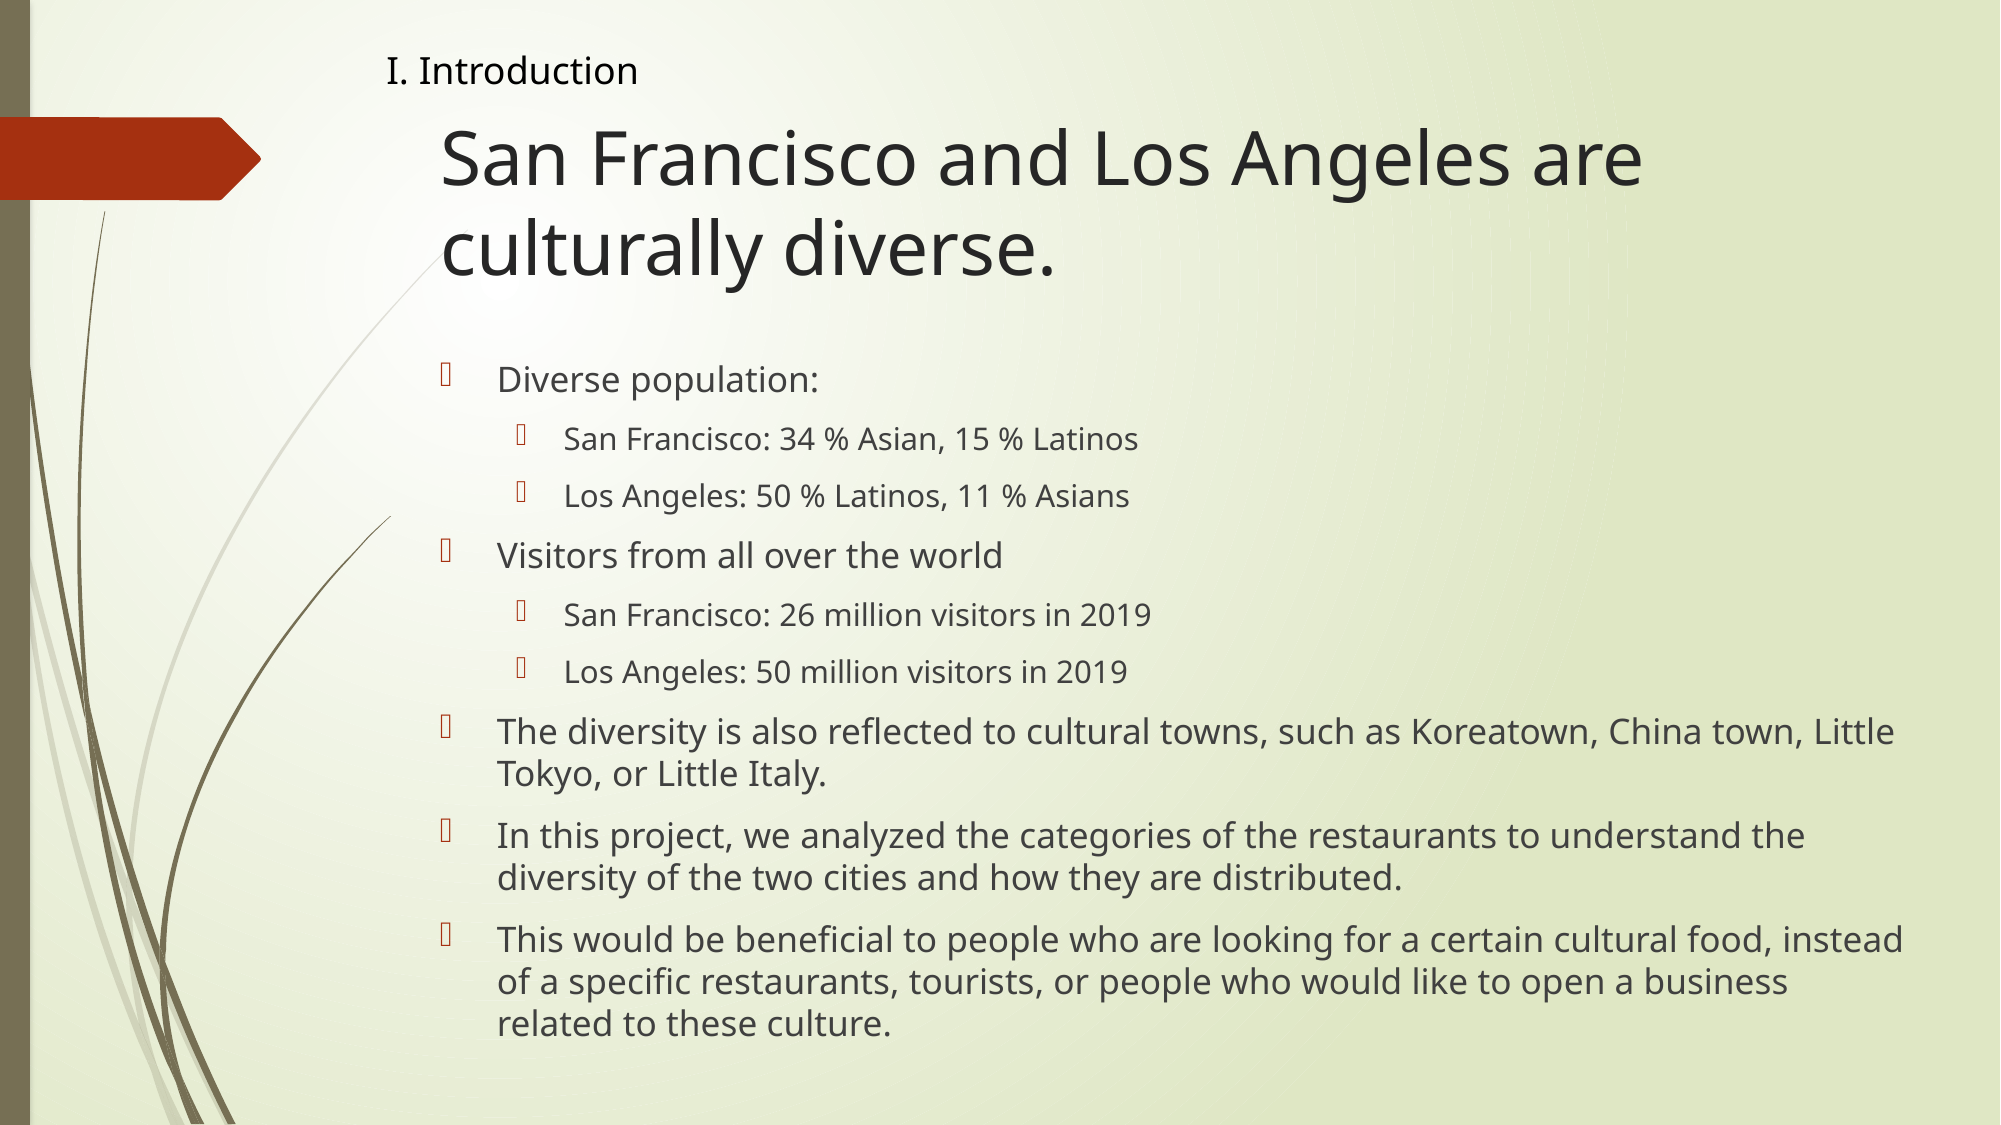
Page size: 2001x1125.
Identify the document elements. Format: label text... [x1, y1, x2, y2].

title San Francisco and Los Angeles are culturally diverse. [425, 102, 1888, 313]
text_box I. Introduction [371, 39, 655, 100]
list Diverse population: San Francisco: 34 % Asian, 15 % Latinos Los Angeles: 50 % Latinos, 11 % Asians Visitors from all over the world San Francisco: 26 million visitors in 2019 Los Angeles: 50 million visitors in 2019 The diversity is also reflected to cultural towns, such as Koreatown, China town, Little Tokyo, or Little Italy. In this project, we analyzed the categories of the restaurants to understand the diversity of the two cities and how they are distributed. This would be beneficial to people who are looking for a certain cultural food, instead of a specific restaurants, tourists, or people who would like to open a business related to these culture. [424, 350, 1924, 1059]
